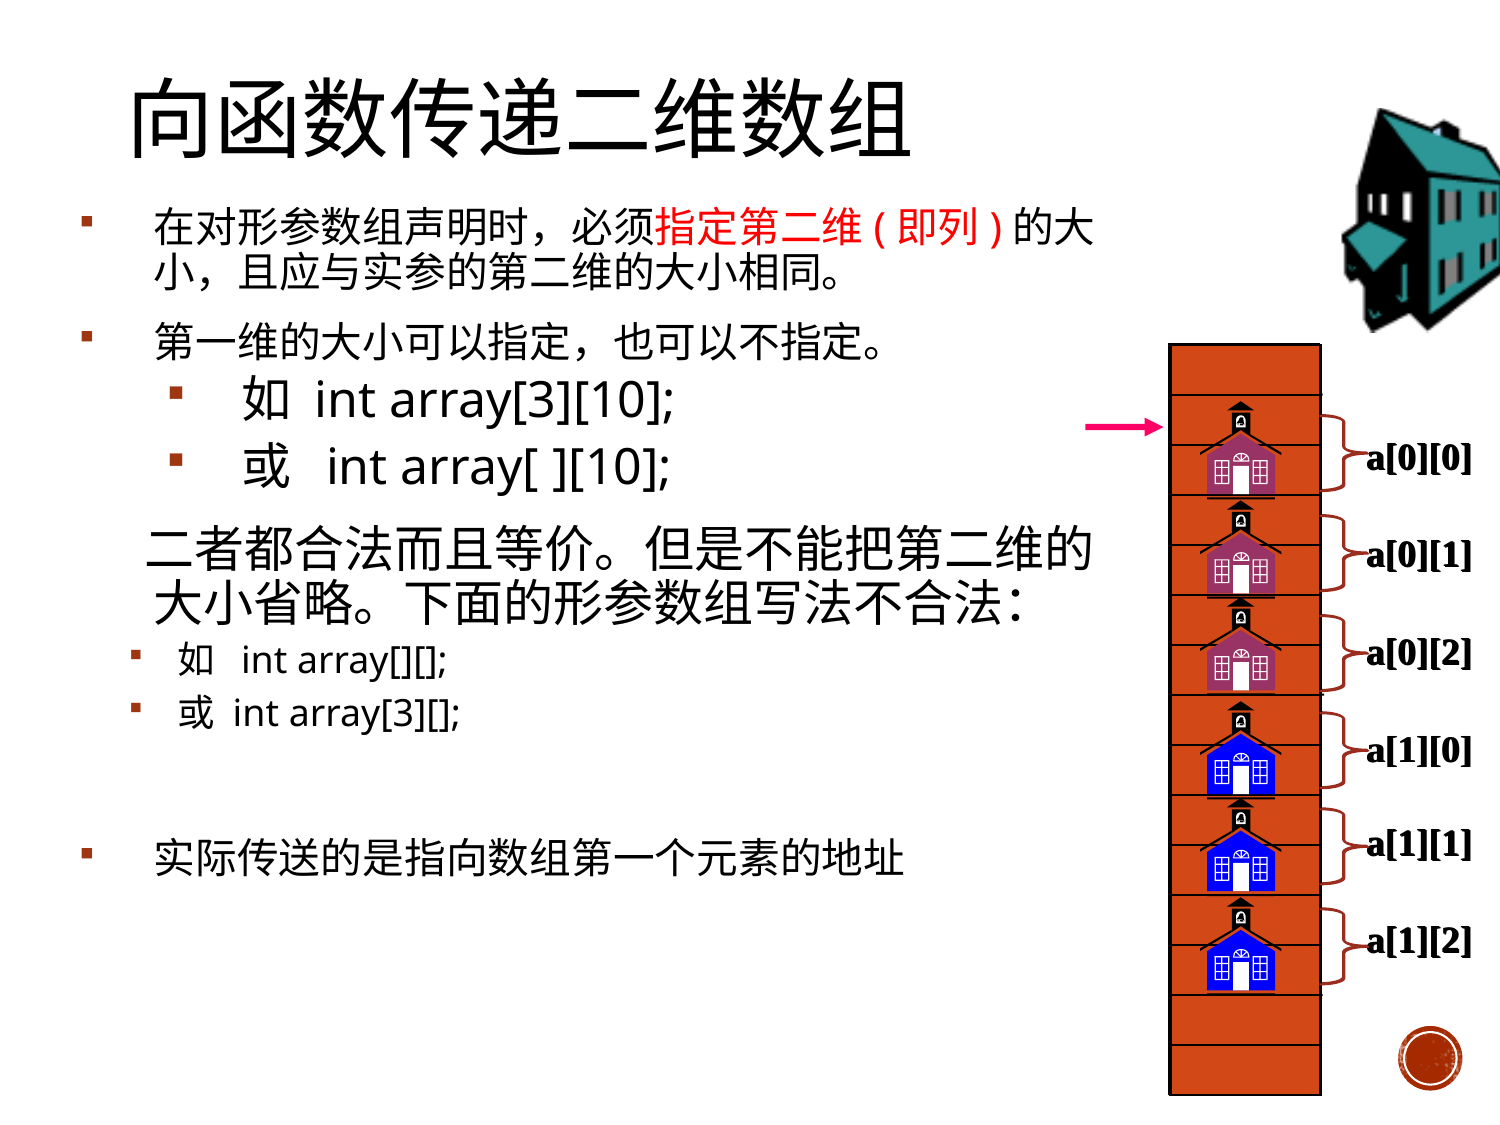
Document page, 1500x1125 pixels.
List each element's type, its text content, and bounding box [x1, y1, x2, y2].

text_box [1201, 501, 1281, 645]
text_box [1202, 898, 1280, 1041]
text_box [1146, 420, 1164, 434]
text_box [1200, 402, 1281, 702]
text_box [1201, 799, 1280, 944]
list 在对形参数组声明时，必须指定第二维(即列)的大小，且应与实参的第二维的大小相同。 第一维的大小可以指定，也可以不指定。 如 int array[3][10]; 或 int array[ ][10]; 二者都合法而且等价。但是不能把第二维的大小省略。下面的形参数组写法不合法： 如 int array[][]; 或 int array[3][]; 实际传送的是指向数组第一个元素的地址 [17, 198, 1146, 933]
picture [1312, 108, 1500, 333]
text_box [1201, 702, 1280, 898]
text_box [1201, 598, 1280, 799]
title 向函数传递二维数组 [111, 54, 1391, 193]
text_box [1174, 347, 1495, 1094]
